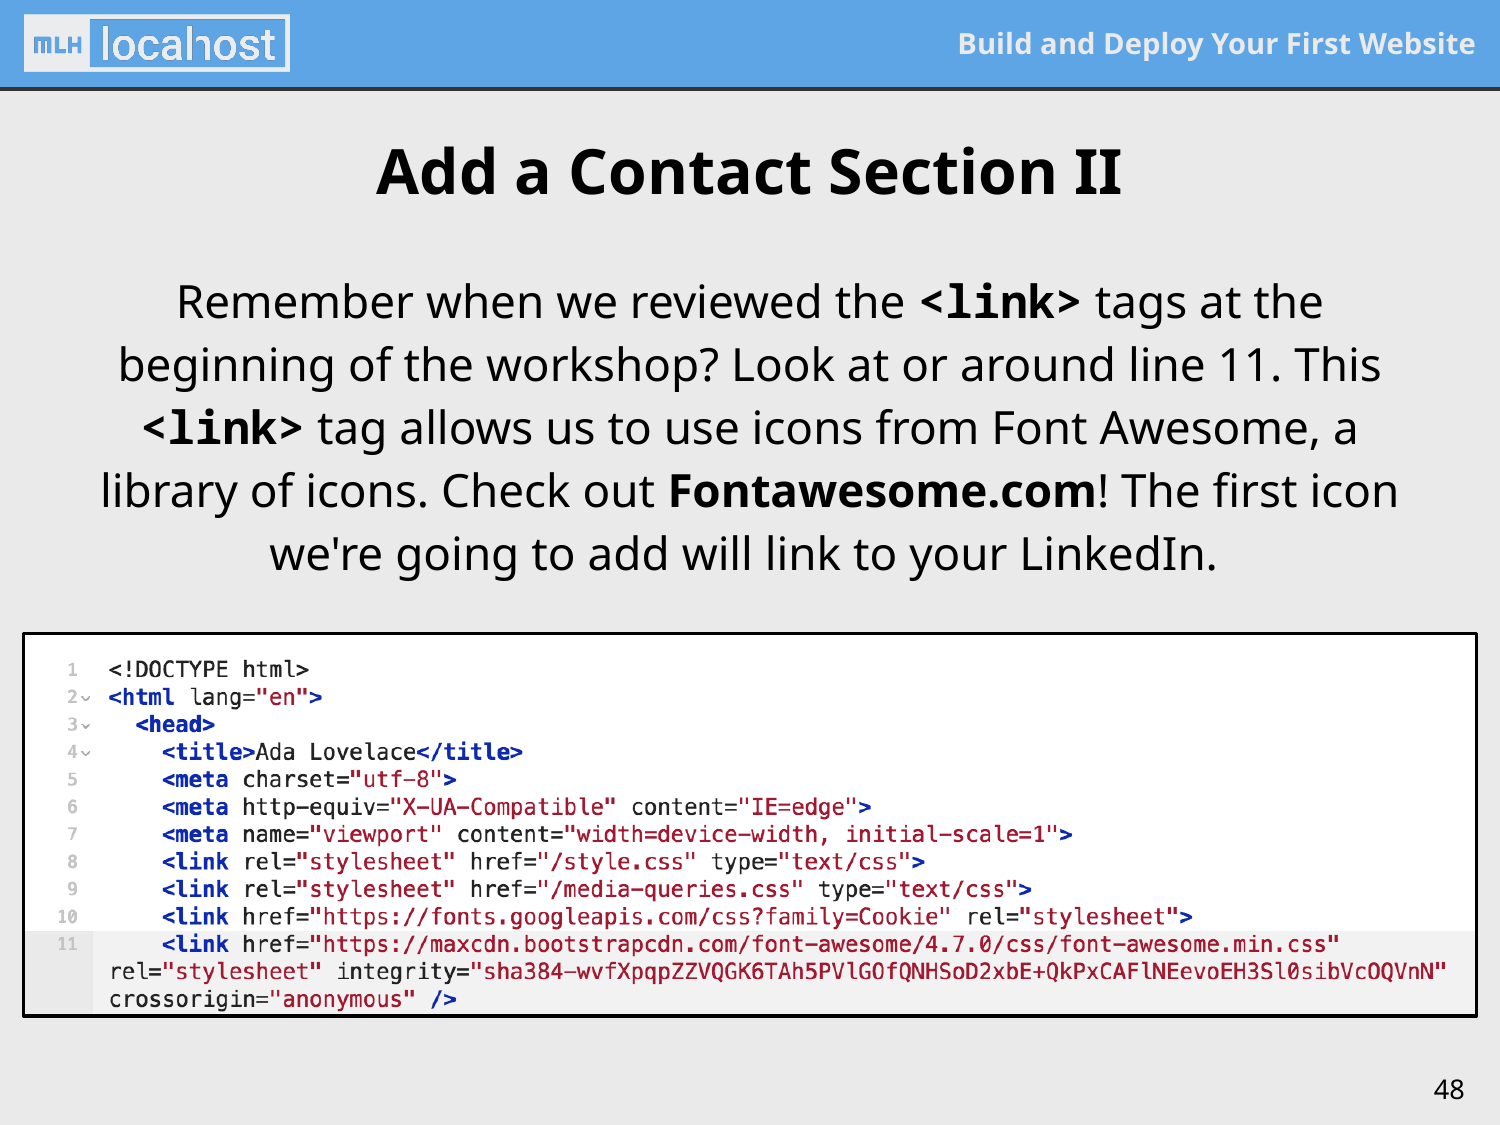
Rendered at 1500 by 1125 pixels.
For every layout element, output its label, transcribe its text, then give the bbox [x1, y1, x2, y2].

text_box Remember when we reviewed the <link> tags at the beginning of the workshop? Look at or around line 11. This <link> tag allows us to use icons from Font Awesome, a library of icons. Check out Fontawesome.com! The first icon we're going to add will link to your LinkedIn. [69, 233, 1431, 612]
title Add a Contact Section II [47, 106, 1453, 233]
picture [24, 634, 1476, 1015]
picture [24, 14, 290, 72]
slide_number ‹#› [1389, 1057, 1480, 1125]
